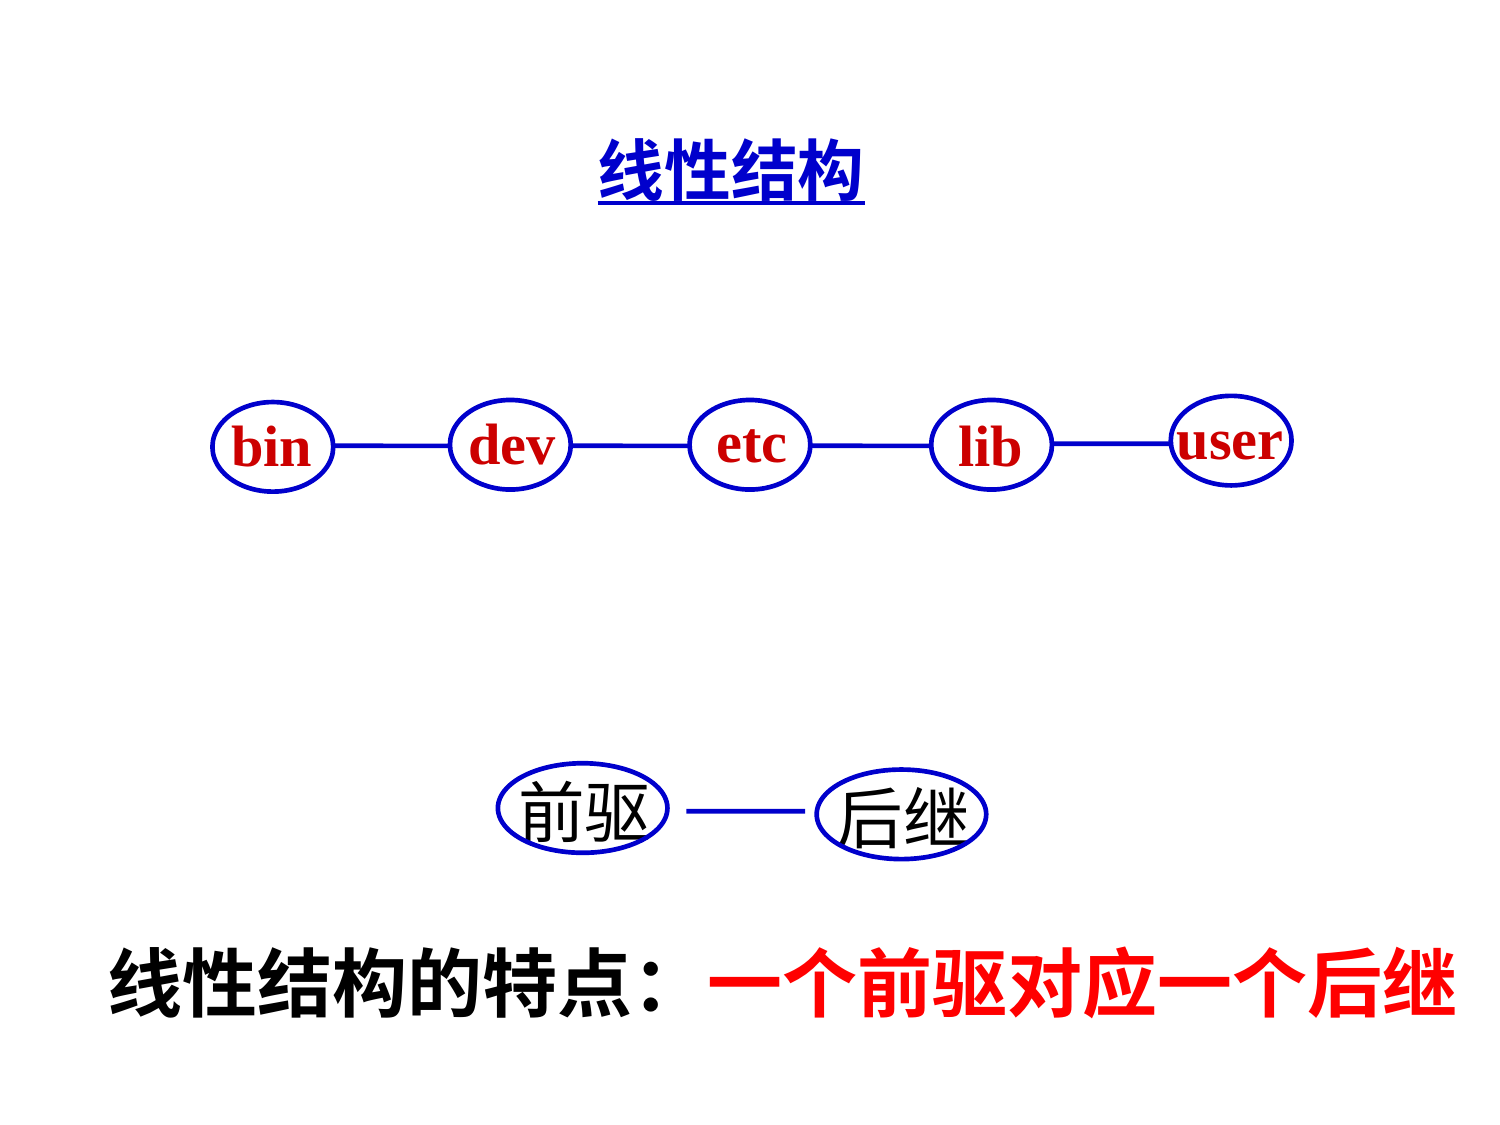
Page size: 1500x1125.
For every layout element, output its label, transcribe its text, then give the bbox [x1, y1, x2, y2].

text_box [328, 428, 334, 466]
text_box [968, 486, 1016, 490]
text_box [481, 484, 540, 490]
text_box 后继 [914, 769, 986, 806]
text_box bin [216, 400, 328, 486]
text_box [931, 418, 943, 472]
text_box user [1162, 394, 1299, 479]
text_box 前驱 [503, 763, 567, 791]
text_box 线性结构 [537, 99, 925, 238]
text_box [1039, 417, 1053, 473]
text_box [212, 431, 216, 463]
text_box 线性结构的特点：一个前驱对应一个后继 [17, 928, 1483, 1034]
text_box 后继 [822, 822, 986, 865]
text_box etc [701, 396, 803, 482]
text_box [803, 423, 811, 467]
text_box 前驱 [599, 763, 667, 799]
text_box [243, 486, 303, 492]
text_box 前驱 [503, 817, 667, 858]
text_box [497, 763, 668, 853]
text_box [449, 430, 453, 459]
text_box [689, 418, 701, 471]
text_box 后继 [822, 769, 889, 797]
text_box [1200, 479, 1263, 486]
text_box dev [453, 398, 572, 484]
text_box lib [943, 400, 1039, 486]
text_box [816, 769, 987, 860]
text_box [716, 482, 784, 490]
